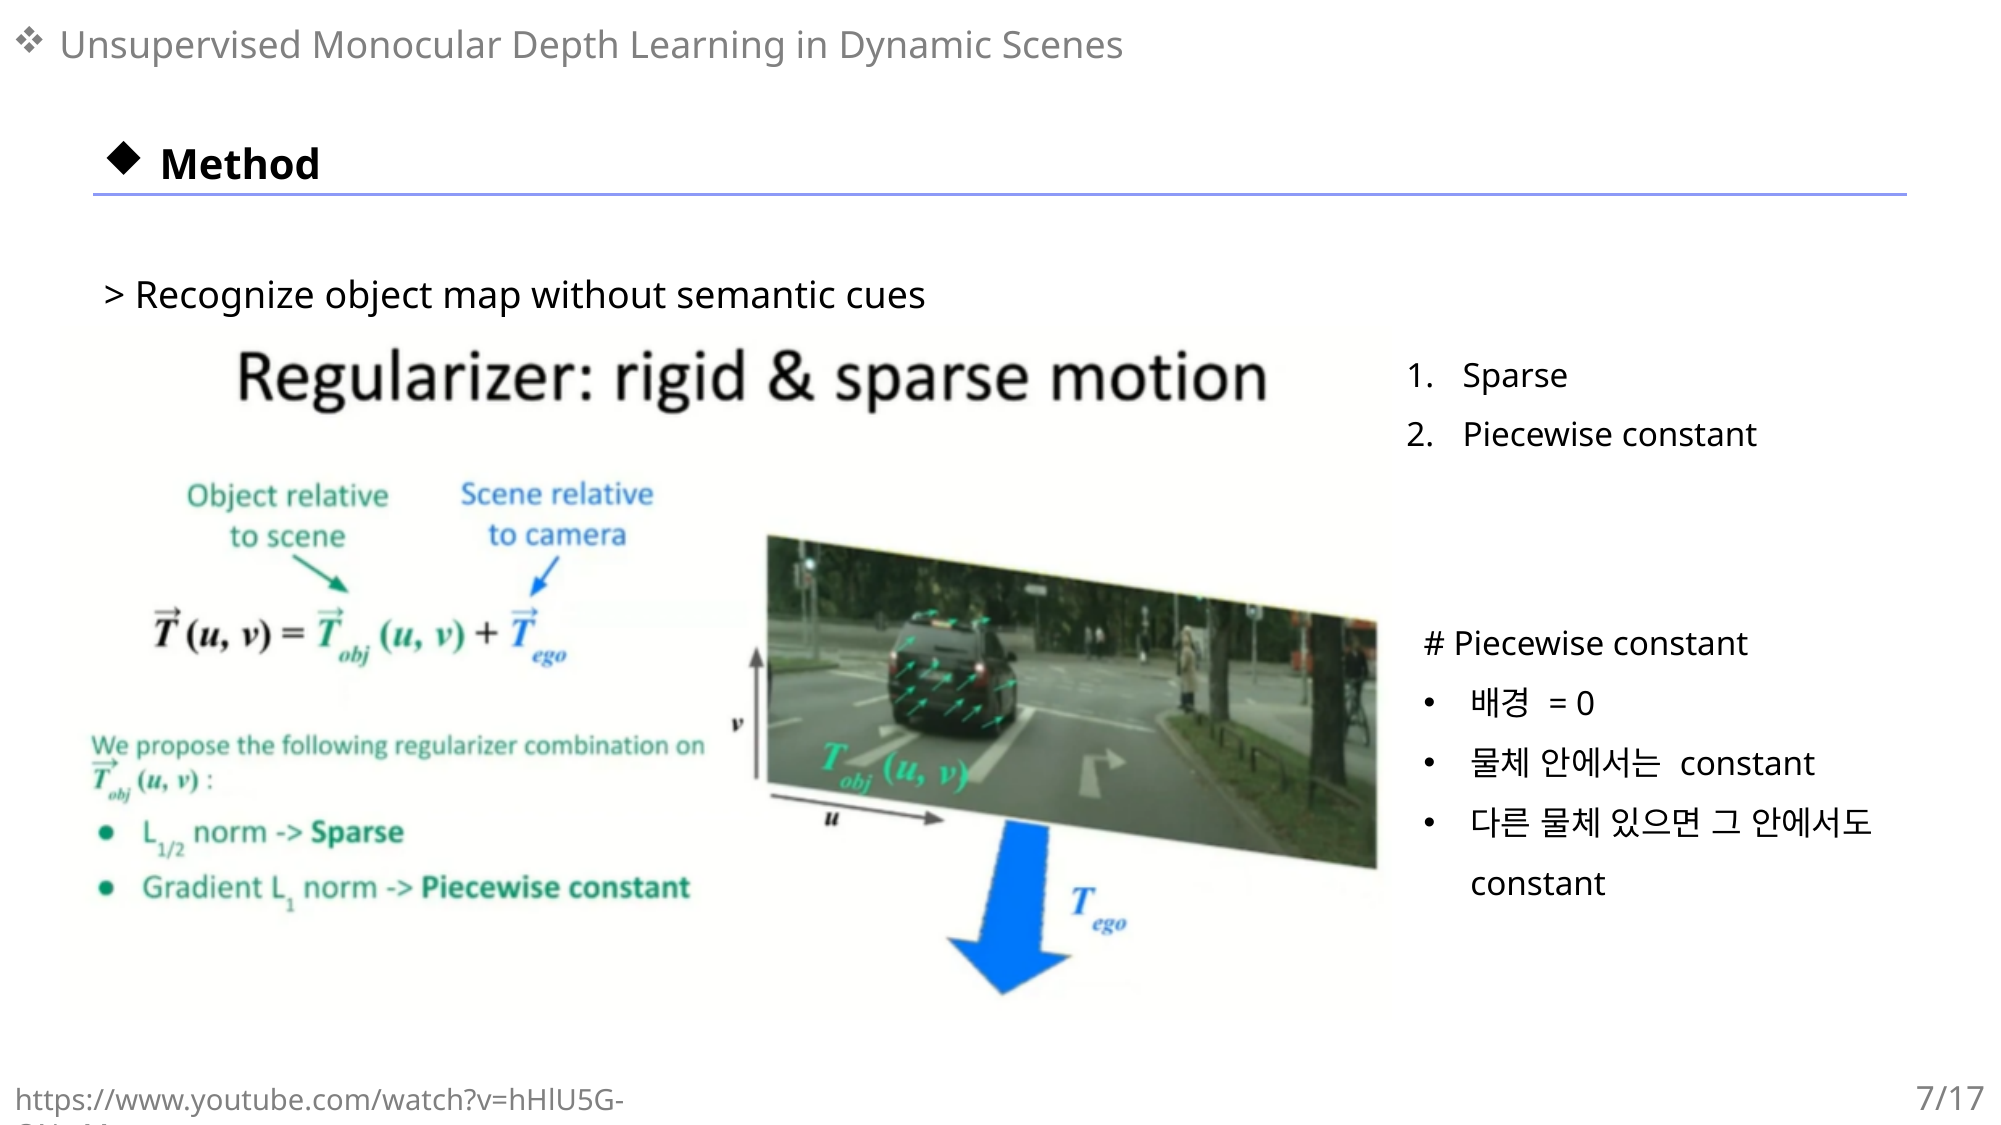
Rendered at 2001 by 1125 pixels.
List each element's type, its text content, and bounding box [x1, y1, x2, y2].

text_box https://www.youtube.com/watch?v=hHlU5G-ONwM [0, 1073, 727, 1125]
text_box > Recognize object map without semantic cues [88, 241, 1142, 324]
text_box Sparse Piecewise constant [1392, 326, 1923, 461]
picture [60, 326, 1392, 1020]
text_box Method [88, 105, 967, 196]
title Unsupervised Monocular Depth Learning in Dynamic Scenes [0, 0, 1713, 93]
text_box # Piecewise constant 배경 = 0 물체 안에서는 constant 다른 물체 있으면 그 안에서도 constant [1408, 595, 1940, 910]
